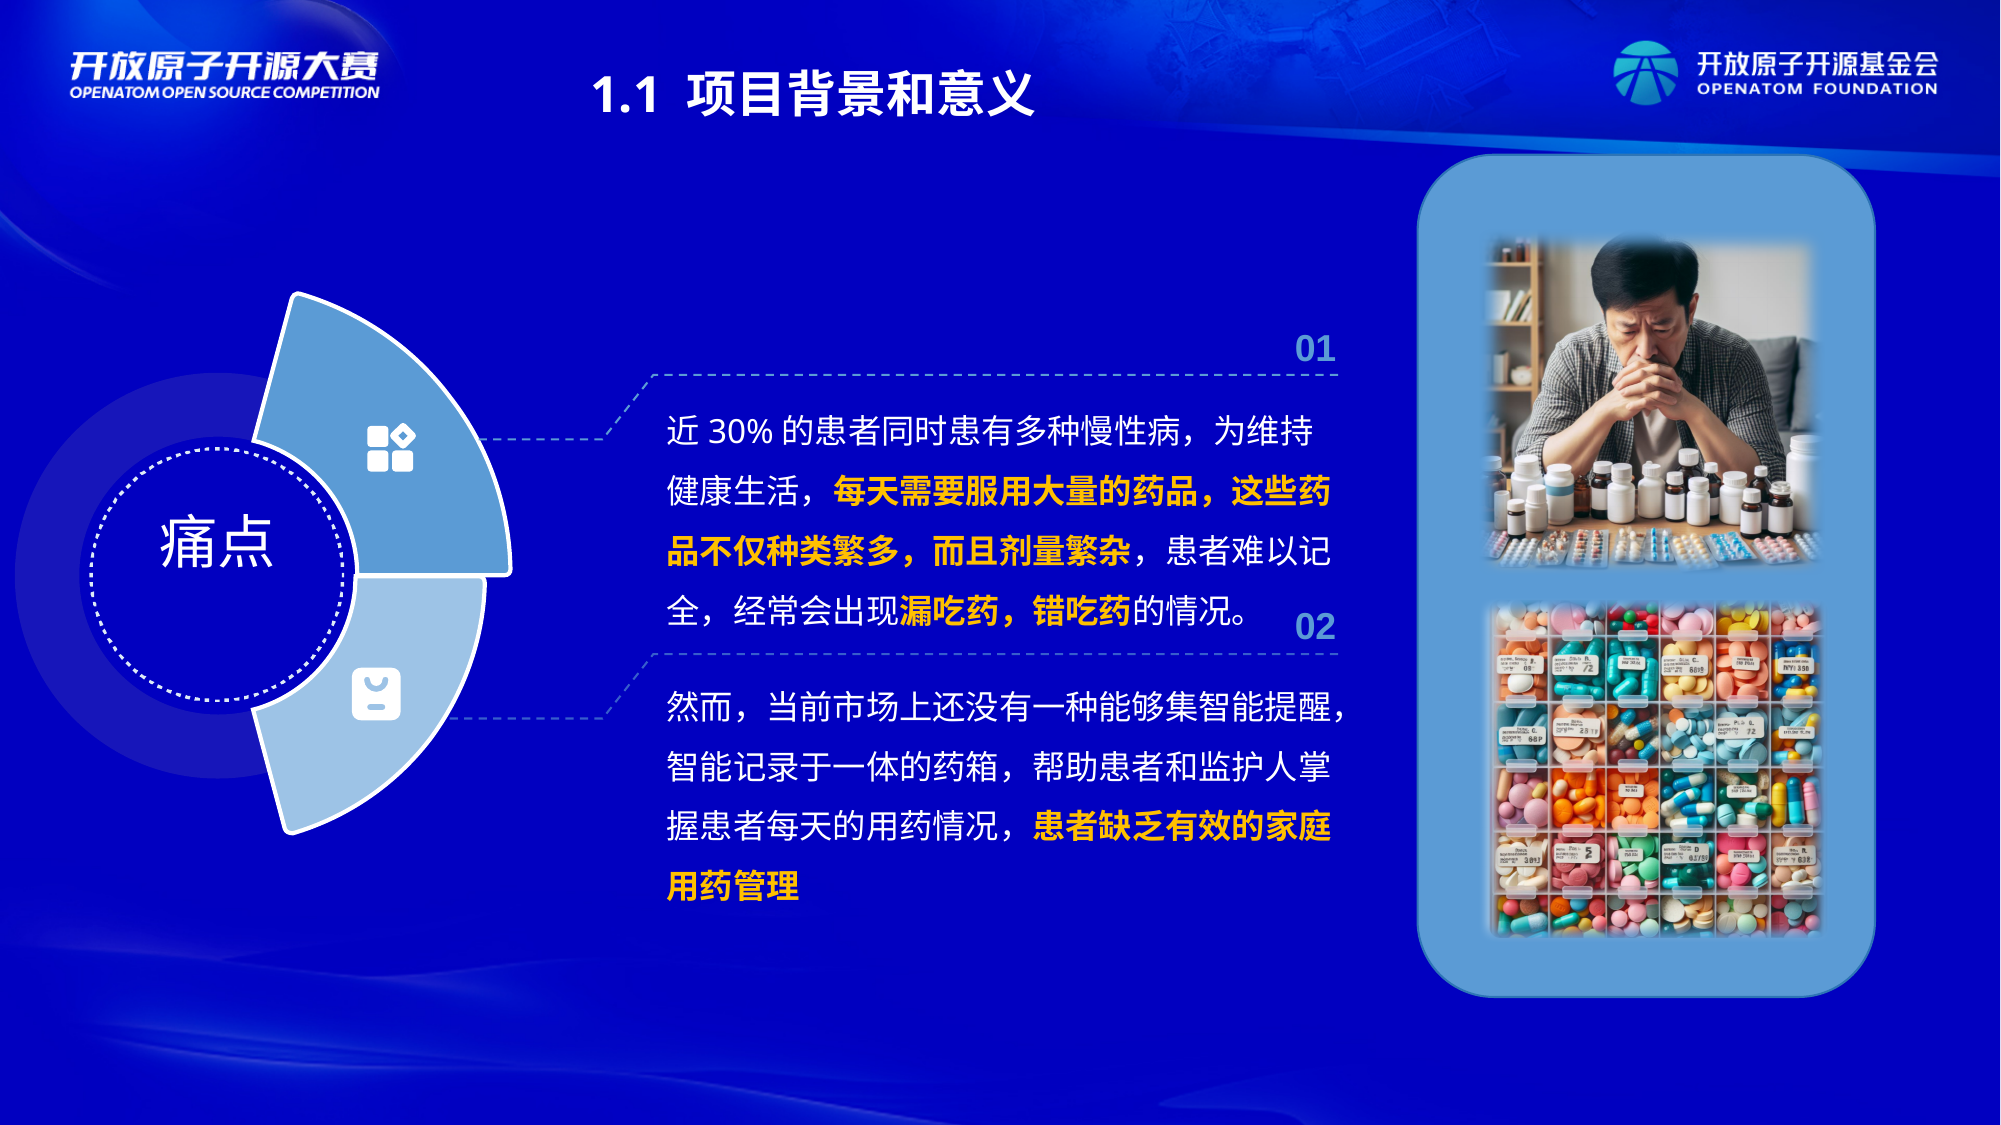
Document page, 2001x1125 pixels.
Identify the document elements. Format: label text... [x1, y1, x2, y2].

text_box [148, 464, 155, 471]
text_box [288, 470, 295, 476]
text_box [125, 483, 132, 490]
text_box [321, 637, 327, 644]
text_box [303, 483, 310, 490]
text_box [14, 372, 268, 779]
text_box [132, 476, 139, 483]
text_box [148, 679, 155, 685]
text_box [139, 470, 147, 476]
text_box 近30%的患者同时患有多种慢性病，为维持健康生活，每天需要服用大量的药品，这些药品不仅种类繁多，而且剂量繁杂，患者难以记全，经常会出现漏吃药，错吃药的情况。 [666, 390, 1339, 593]
text_box [316, 497, 322, 505]
text_box [288, 673, 295, 680]
text_box [296, 668, 303, 674]
text_box [252, 292, 512, 577]
text_box [296, 476, 303, 483]
text_box [156, 684, 163, 690]
text_box [446, 653, 1339, 720]
text_box [132, 668, 139, 674]
text_box [106, 506, 113, 513]
text_box 然而，当前市场上还没有一种能够集智能提醒，智能记录于一体的药箱，帮助患者和监护人掌握患者每天的用药情况，患者缺乏有效的家庭用药管理 [666, 665, 1339, 869]
text_box [351, 667, 401, 721]
text_box [310, 654, 317, 661]
text_box [326, 514, 332, 521]
text_box [125, 661, 132, 667]
text_box [367, 425, 389, 447]
text_box [390, 422, 416, 449]
text_box [334, 533, 340, 540]
text_box [392, 450, 414, 472]
text_box [98, 523, 104, 530]
text_box [420, 373, 1339, 441]
text_box 1.1 项目背景和意义 [575, 25, 957, 117]
text_box 02 [666, 597, 1337, 651]
text_box [118, 490, 125, 497]
text_box [270, 684, 277, 690]
text_box [367, 450, 389, 472]
text_box [251, 575, 486, 835]
text_box [310, 490, 317, 497]
text_box [156, 459, 163, 465]
text_box [106, 637, 113, 644]
text_box [280, 464, 286, 471]
text_box [175, 692, 182, 698]
text_box [253, 692, 260, 698]
text_box [270, 459, 277, 465]
text_box [326, 628, 332, 635]
text_box [139, 673, 147, 680]
text_box [321, 506, 327, 513]
text_box [303, 661, 310, 667]
text_box [98, 620, 104, 627]
picture [0, 0, 2001, 1125]
text_box 01 [666, 319, 1337, 373]
text_box [262, 456, 269, 462]
text_box 痛点 [144, 498, 292, 583]
text_box [118, 654, 125, 661]
text_box [112, 497, 118, 505]
text_box [1416, 153, 1877, 999]
text_box [184, 694, 191, 700]
